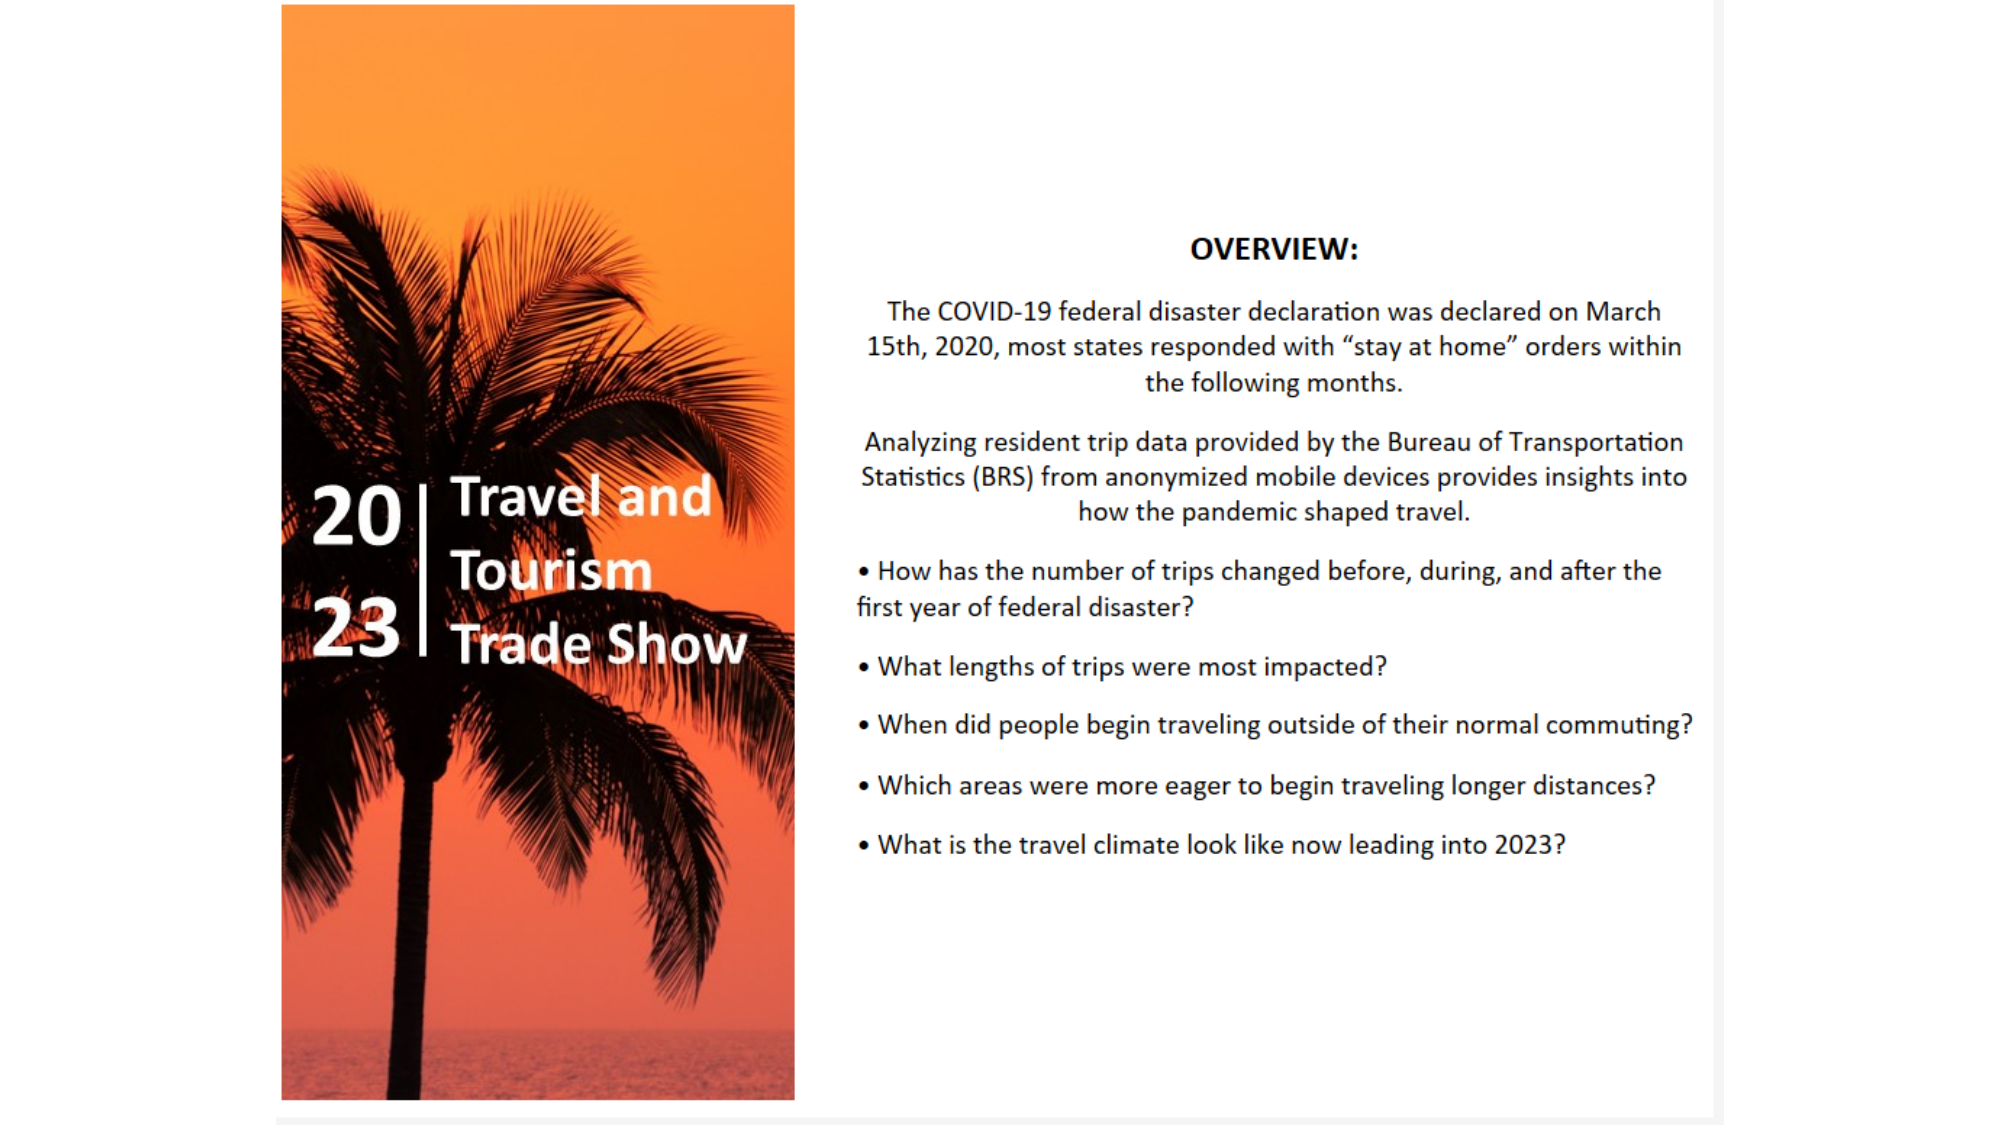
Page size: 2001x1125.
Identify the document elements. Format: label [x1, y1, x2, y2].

picture [276, 0, 1724, 1125]
